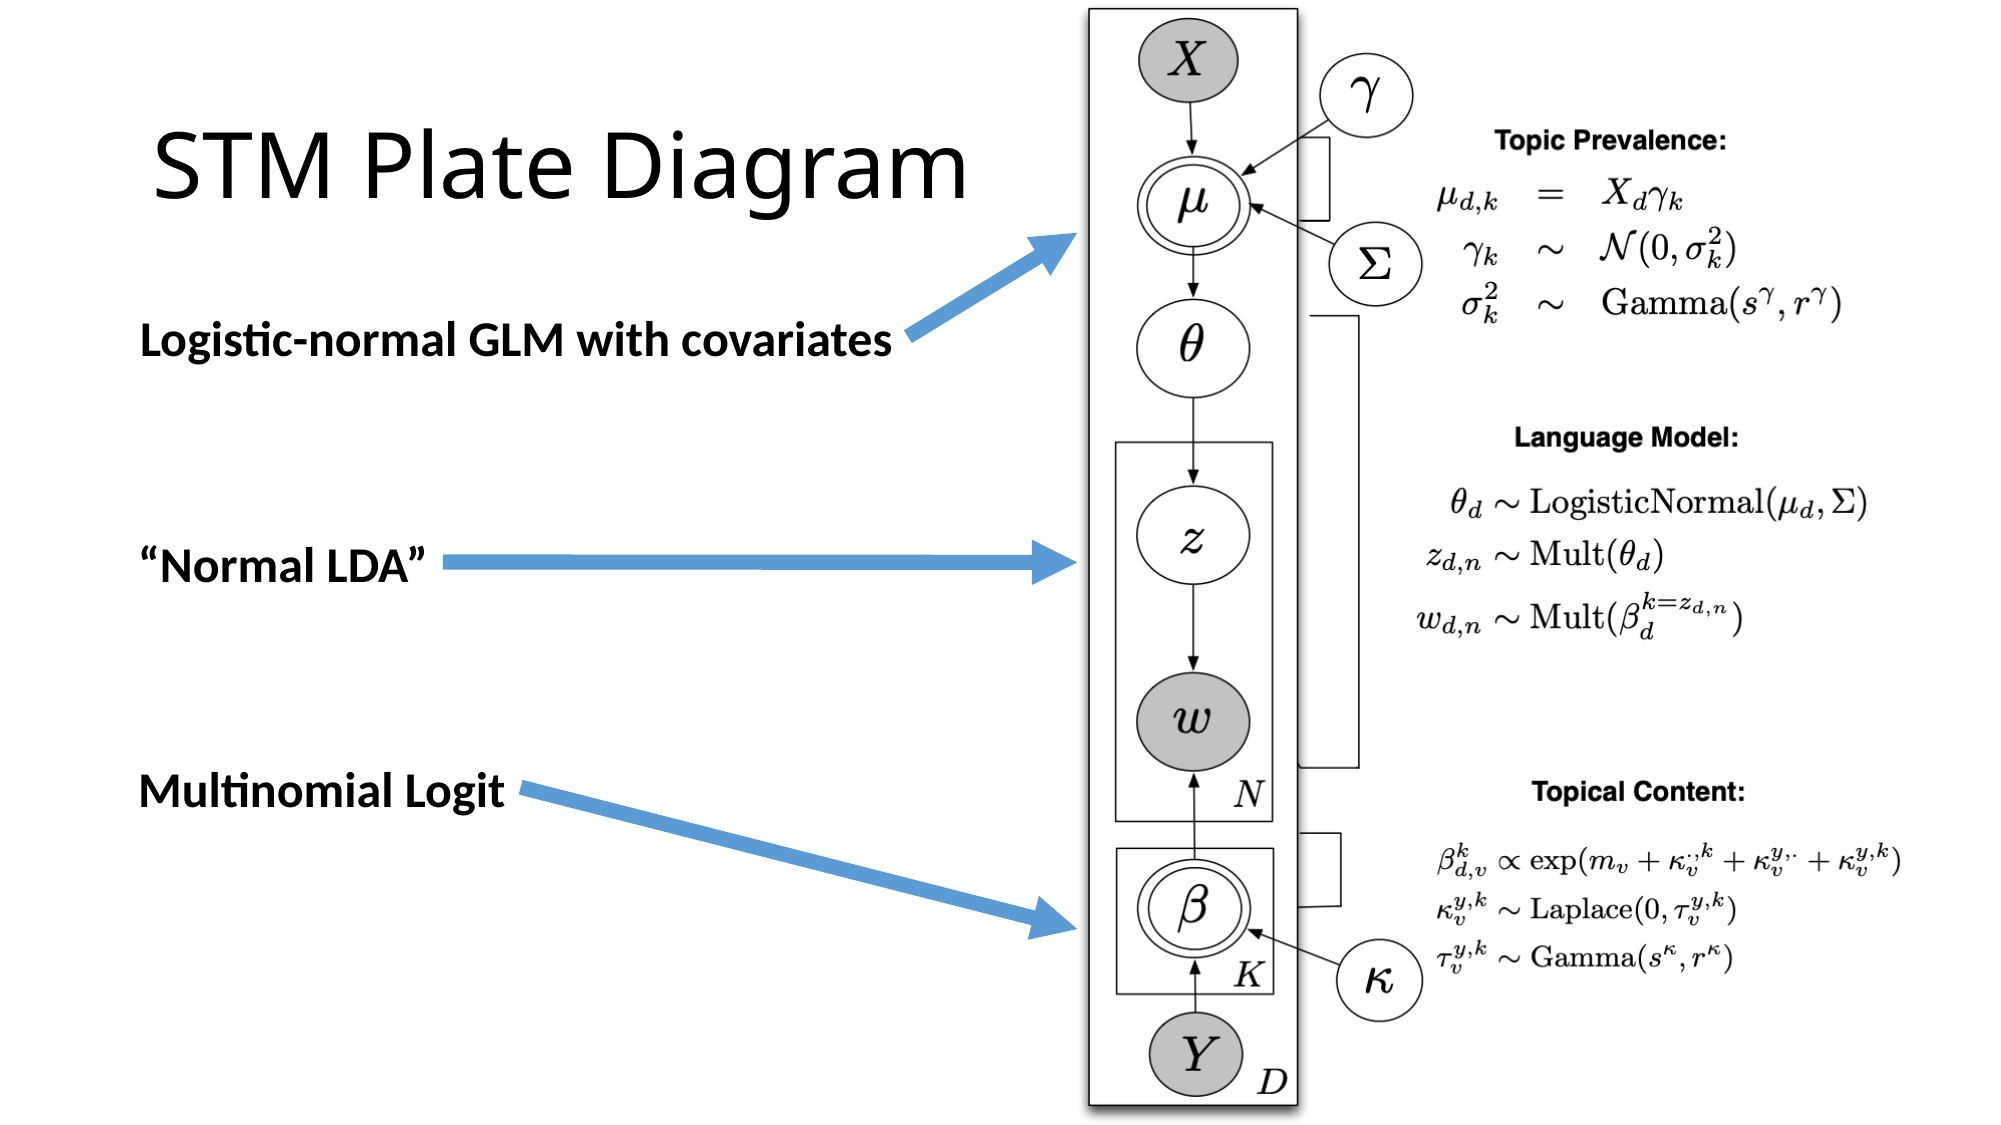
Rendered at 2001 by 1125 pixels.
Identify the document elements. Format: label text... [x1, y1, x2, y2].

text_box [912, 232, 1078, 338]
text_box Logistic-normal GLM with covariates [125, 299, 908, 374]
text_box “Normal LDA” [123, 524, 443, 600]
picture [1077, 0, 1948, 1125]
title STM Plate Diagram [137, 59, 1077, 278]
text_box Multinomial Logit [123, 749, 521, 825]
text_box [523, 787, 1078, 930]
